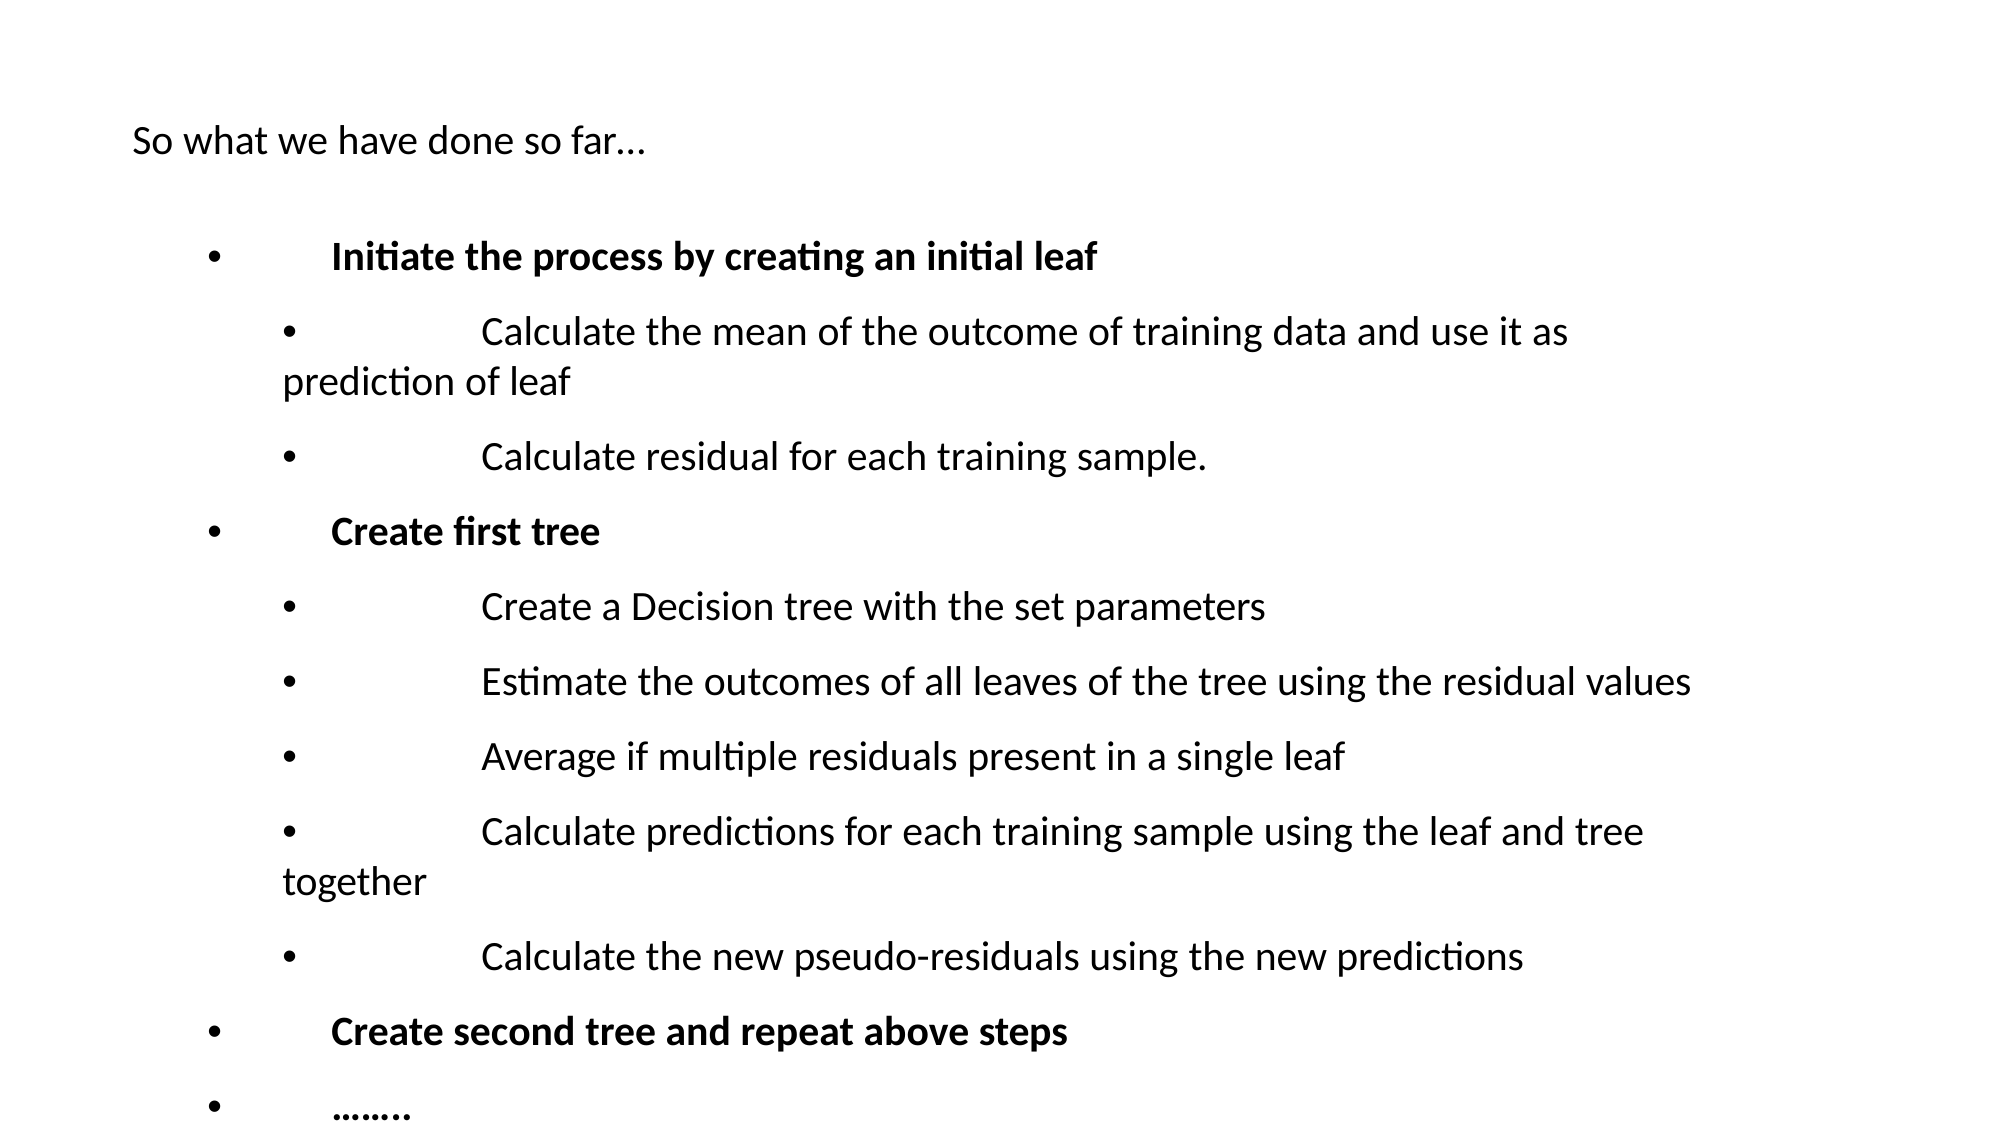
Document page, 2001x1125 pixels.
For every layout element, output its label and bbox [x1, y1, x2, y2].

text_box [130, 110, 1717, 1125]
